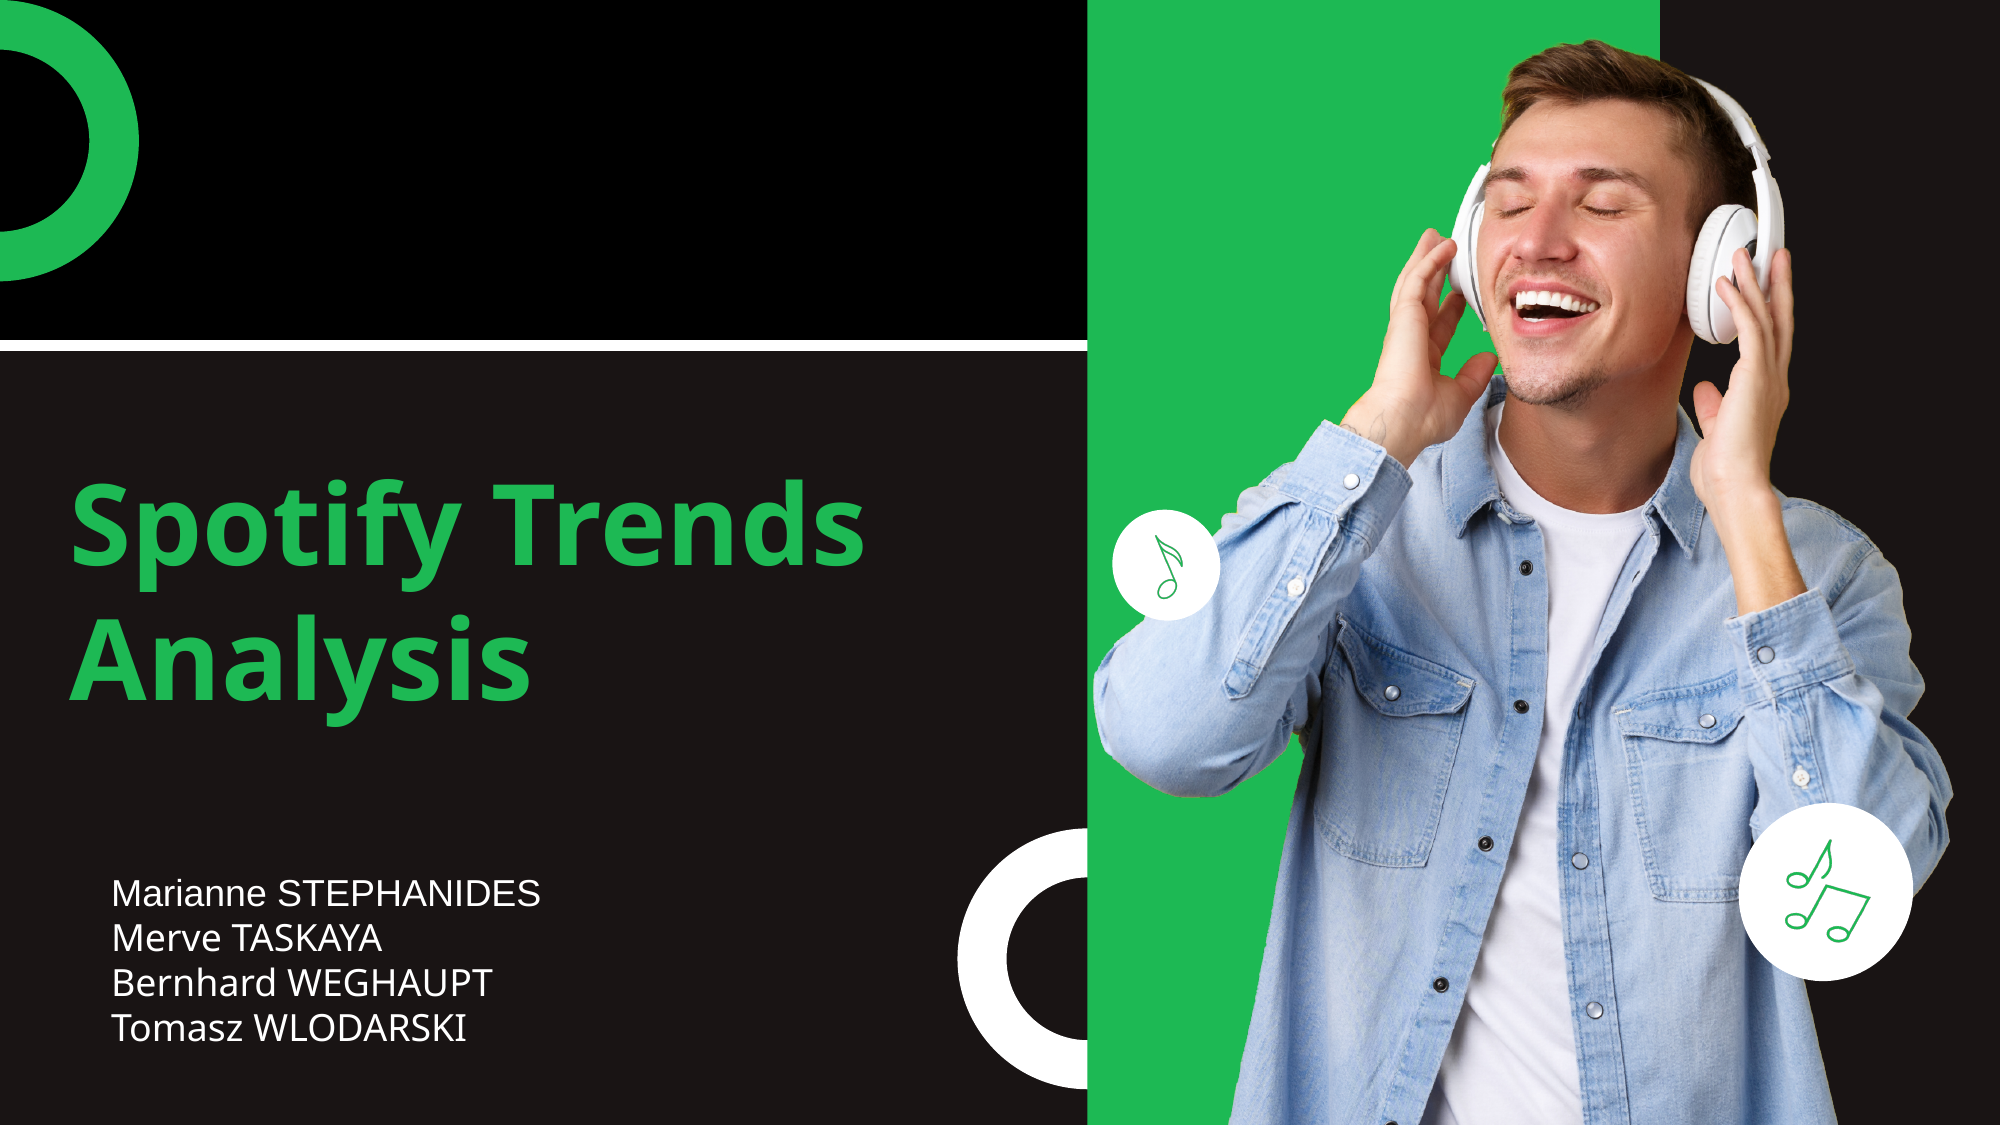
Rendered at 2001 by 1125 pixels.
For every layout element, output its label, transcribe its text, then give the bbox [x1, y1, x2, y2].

text_box [0, 0, 140, 283]
text_box [0, 0, 994, 341]
picture [994, 0, 1998, 1125]
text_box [1112, 509, 1221, 621]
text_box Marianne STEPHANIDES Merve TASKAYA Bernhard WEGHAUPT Tomasz WLODARSKI [96, 861, 994, 1057]
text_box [1739, 802, 1913, 982]
text_box Spotify Trends Analysis [54, 445, 906, 731]
